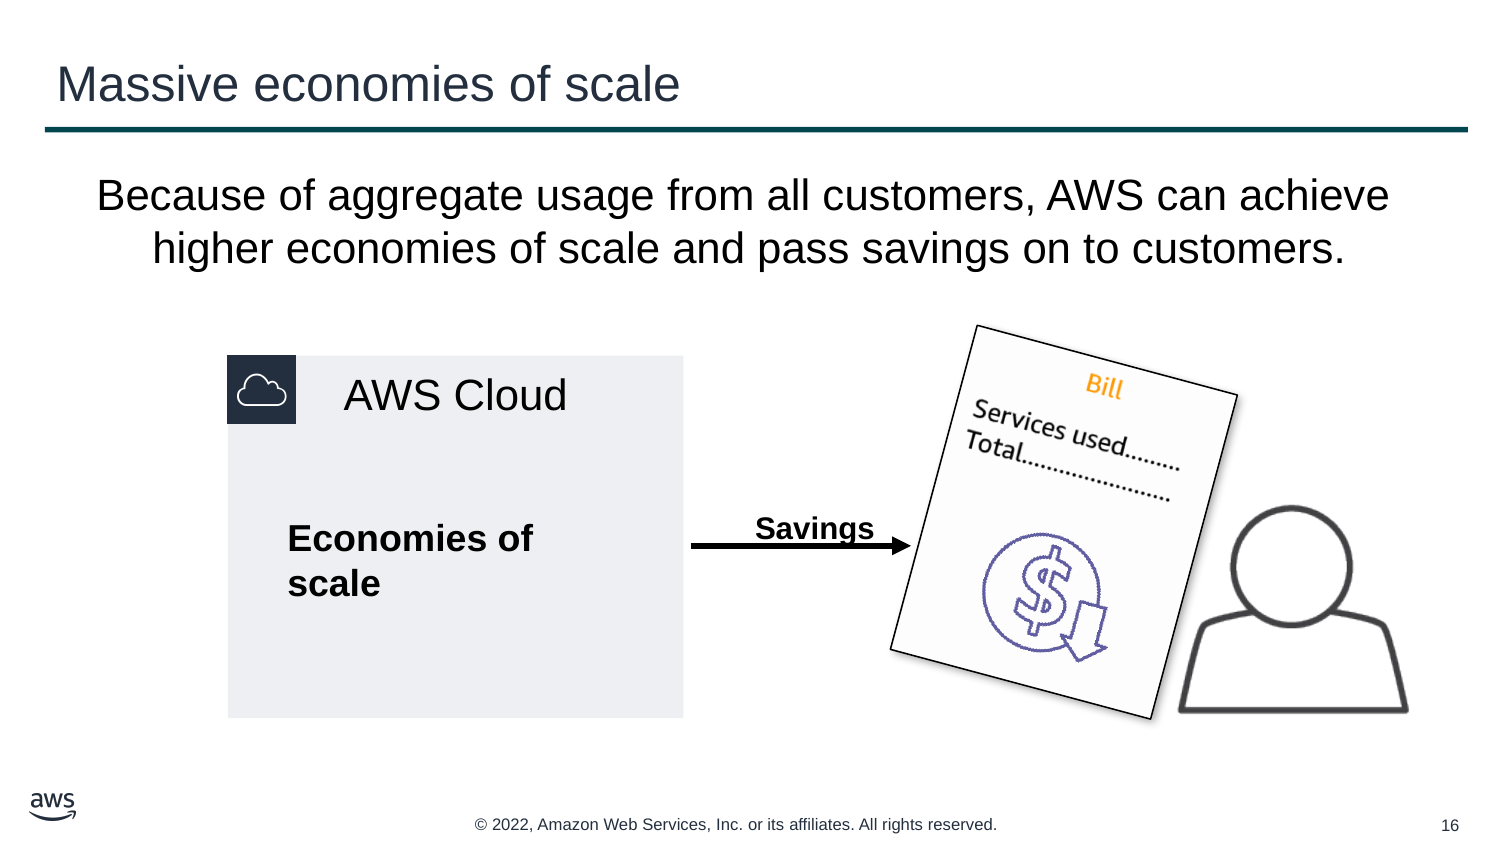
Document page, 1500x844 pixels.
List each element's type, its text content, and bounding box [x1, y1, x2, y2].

text_box Because of aggregate usage from all customers, AWS can achieve higher economies of scale and pass savings on to customers. [79, 161, 1421, 278]
slide_number ‹#› [1411, 808, 1471, 841]
text_box Savings [743, 502, 885, 543]
picture [29, 793, 76, 821]
title Massive economies of scale [45, 36, 1469, 127]
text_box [891, 325, 1449, 785]
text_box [227, 355, 684, 719]
